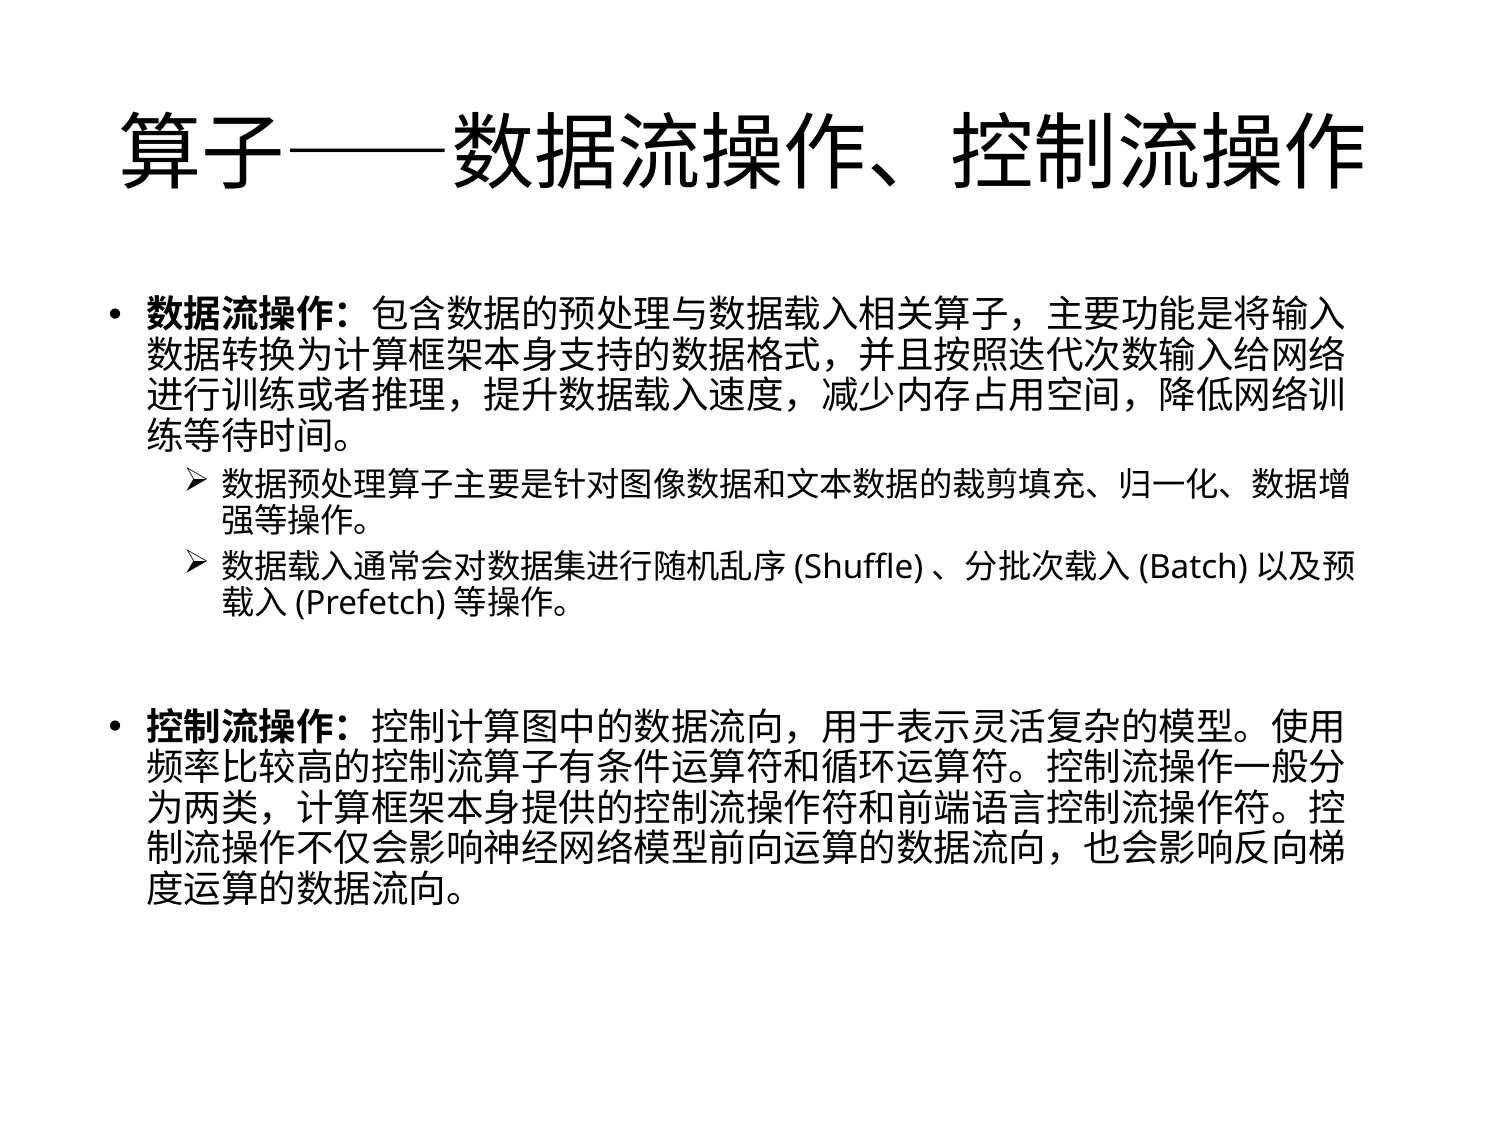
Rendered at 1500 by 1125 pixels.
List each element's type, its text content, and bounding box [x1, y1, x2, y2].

title 算子——数据流操作、控制流操作 [103, 47, 1397, 265]
list 数据流操作：包含数据的预处理与数据载入相关算子，主要功能是将输入数据转换为计算框架本身支持的数据格式，并且按照迭代次数输入给网络进行训练或者推理，提升数据载入速度，减少内存占用空间，降低网络训练等待时间。 数据预处理算子主要是针对图像数据和文本数据的裁剪填充、归一化、数据增强等操作。 数据载入通常会对数据集进行随机乱序(Shuffle)、分批次载入(Batch)以及预载入(Prefetch)等操作。 控制流操作：控制计算图中的数据流向，用于表示灵活复杂的模型。使用频率比较高的控制流算子有条件运算符和循环运算符。控制流操作一般分为两类，计算框架本身提供的控制流操作符和前端语言控制流操作符。控制流操作不仅会影响神经网络模型前向运算的数据流向，也会影响反向梯度运算的数据流向。 [93, 288, 1388, 939]
